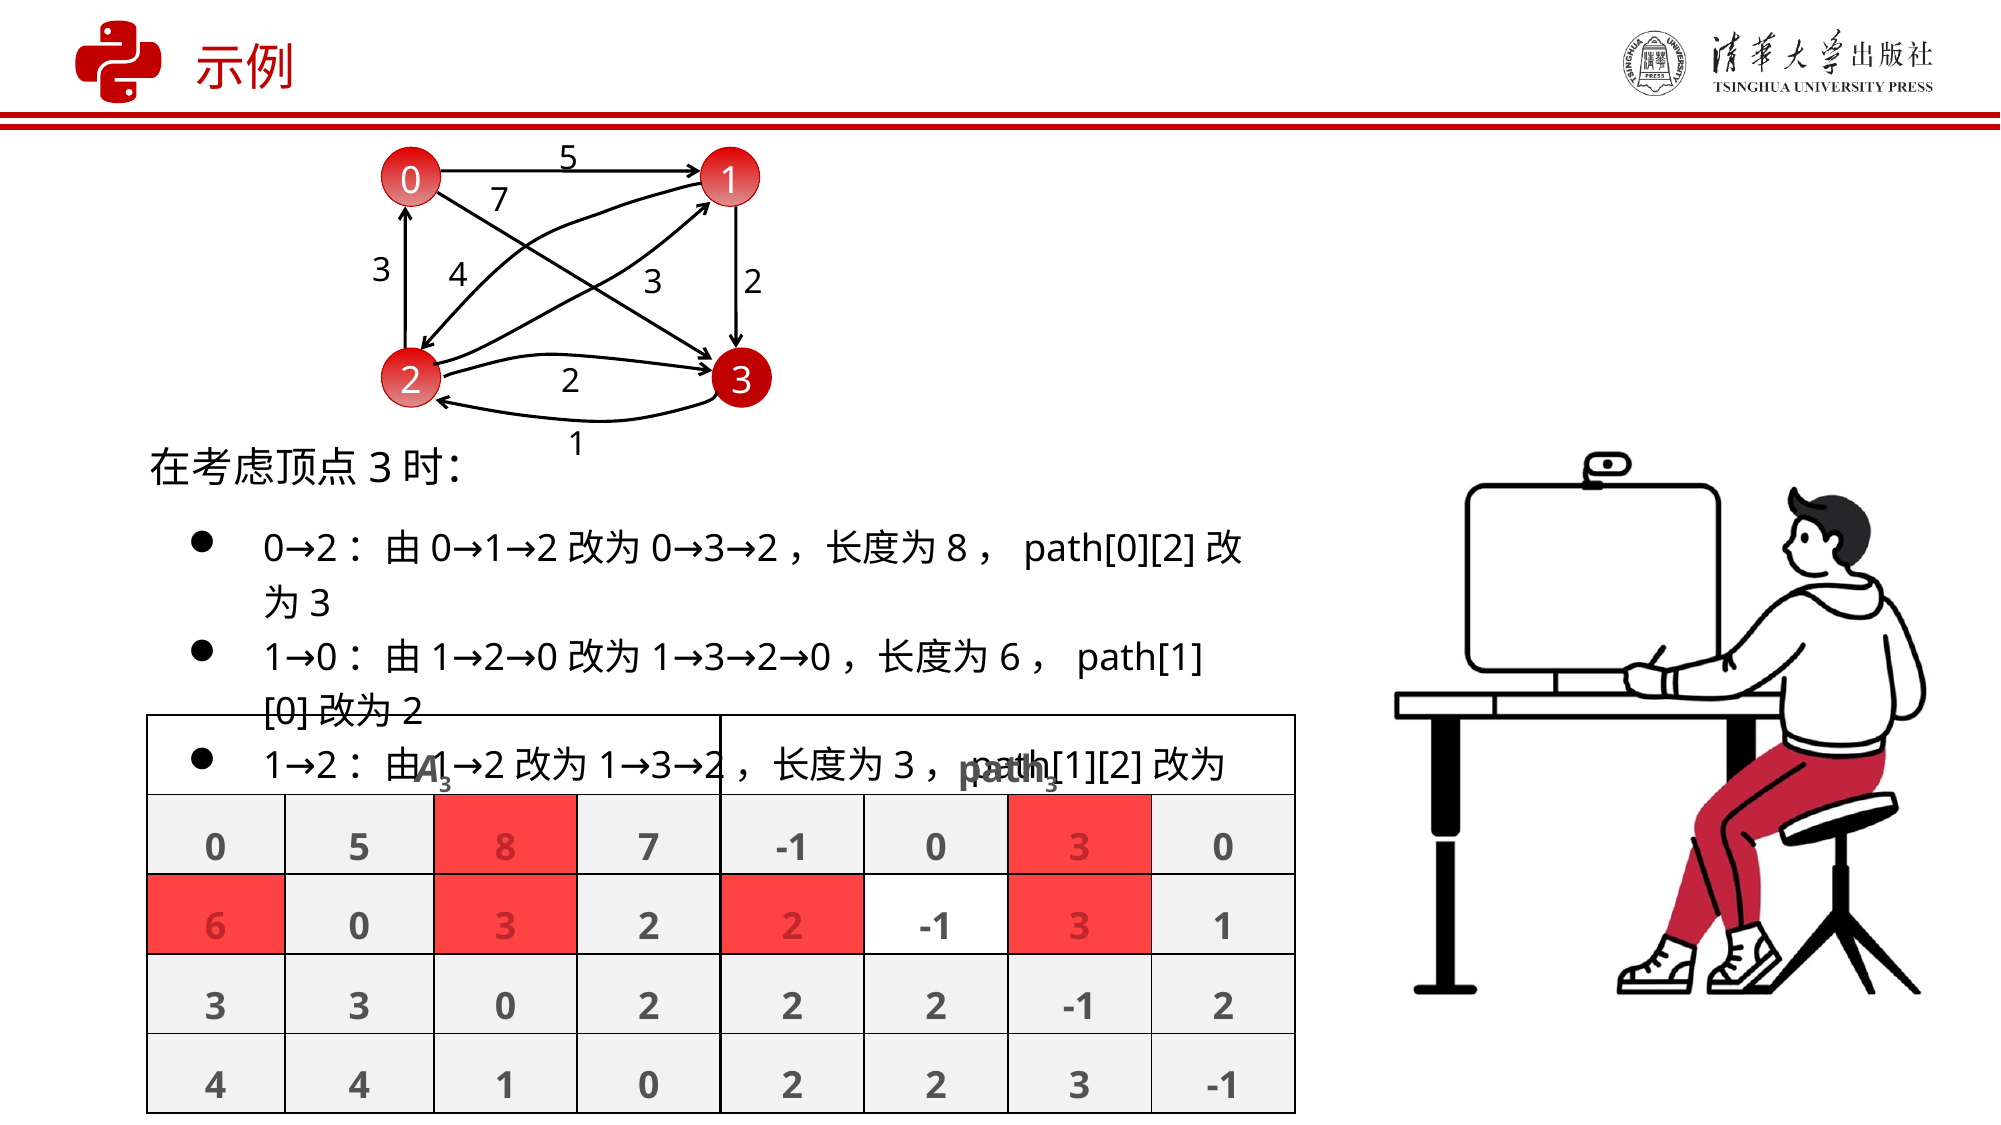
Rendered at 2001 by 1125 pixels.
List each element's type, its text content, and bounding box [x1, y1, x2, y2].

table_cell -1 [1009, 955, 1151, 1033]
table_cell 7 [578, 795, 719, 873]
table_cell 3 [435, 875, 576, 953]
table_header A3 [148, 716, 719, 794]
table_cell 2 [865, 1034, 1007, 1112]
text_box 示例 [180, 27, 311, 103]
table_cell 5 [286, 795, 433, 873]
text_box 在考虑顶点3时： [135, 433, 522, 499]
table_cell 3 [1009, 1034, 1151, 1112]
picture [1349, 385, 1962, 1024]
table_cell 4 [286, 1034, 433, 1112]
table_cell -1 [865, 875, 1007, 953]
text_box 0→2：由0→1→2改为0→3→2，长度为8，path[0][2]改为3 1→0：由1→2→0改为1→3→2→0，长度为6，path[1][0]改为2 1→2：由1→2改为1→3→2，长度为3，path[1][2]改为3 [158, 502, 1261, 714]
table_cell 3 [1009, 875, 1151, 953]
table_cell 3 [1009, 795, 1151, 873]
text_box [346, 128, 789, 470]
table_cell 0 [578, 1034, 719, 1112]
table_cell 2 [578, 875, 719, 953]
table_cell 0 [865, 795, 1007, 873]
table_cell 2 [722, 955, 863, 1033]
table_cell 0 [1152, 795, 1294, 873]
table_cell 1 [1152, 875, 1294, 953]
table_cell 0 [148, 795, 284, 873]
table_cell 8 [435, 795, 576, 873]
table_cell 3 [286, 955, 433, 1033]
table_cell 1 [435, 1034, 576, 1112]
table_cell -1 [1152, 1034, 1294, 1112]
table_cell 0 [435, 955, 576, 1033]
table_cell 2 [1152, 955, 1294, 1033]
table_header path3 [722, 716, 1294, 794]
table_cell 0 [286, 875, 433, 953]
table_cell -1 [722, 795, 863, 873]
table_cell 2 [578, 955, 719, 1033]
table_cell 6 [148, 875, 284, 953]
table_cell 2 [722, 1034, 863, 1112]
table_cell 2 [865, 955, 1007, 1033]
table_cell 3 [148, 955, 284, 1033]
table_cell 4 [148, 1034, 284, 1112]
table_cell 2 [722, 875, 863, 953]
